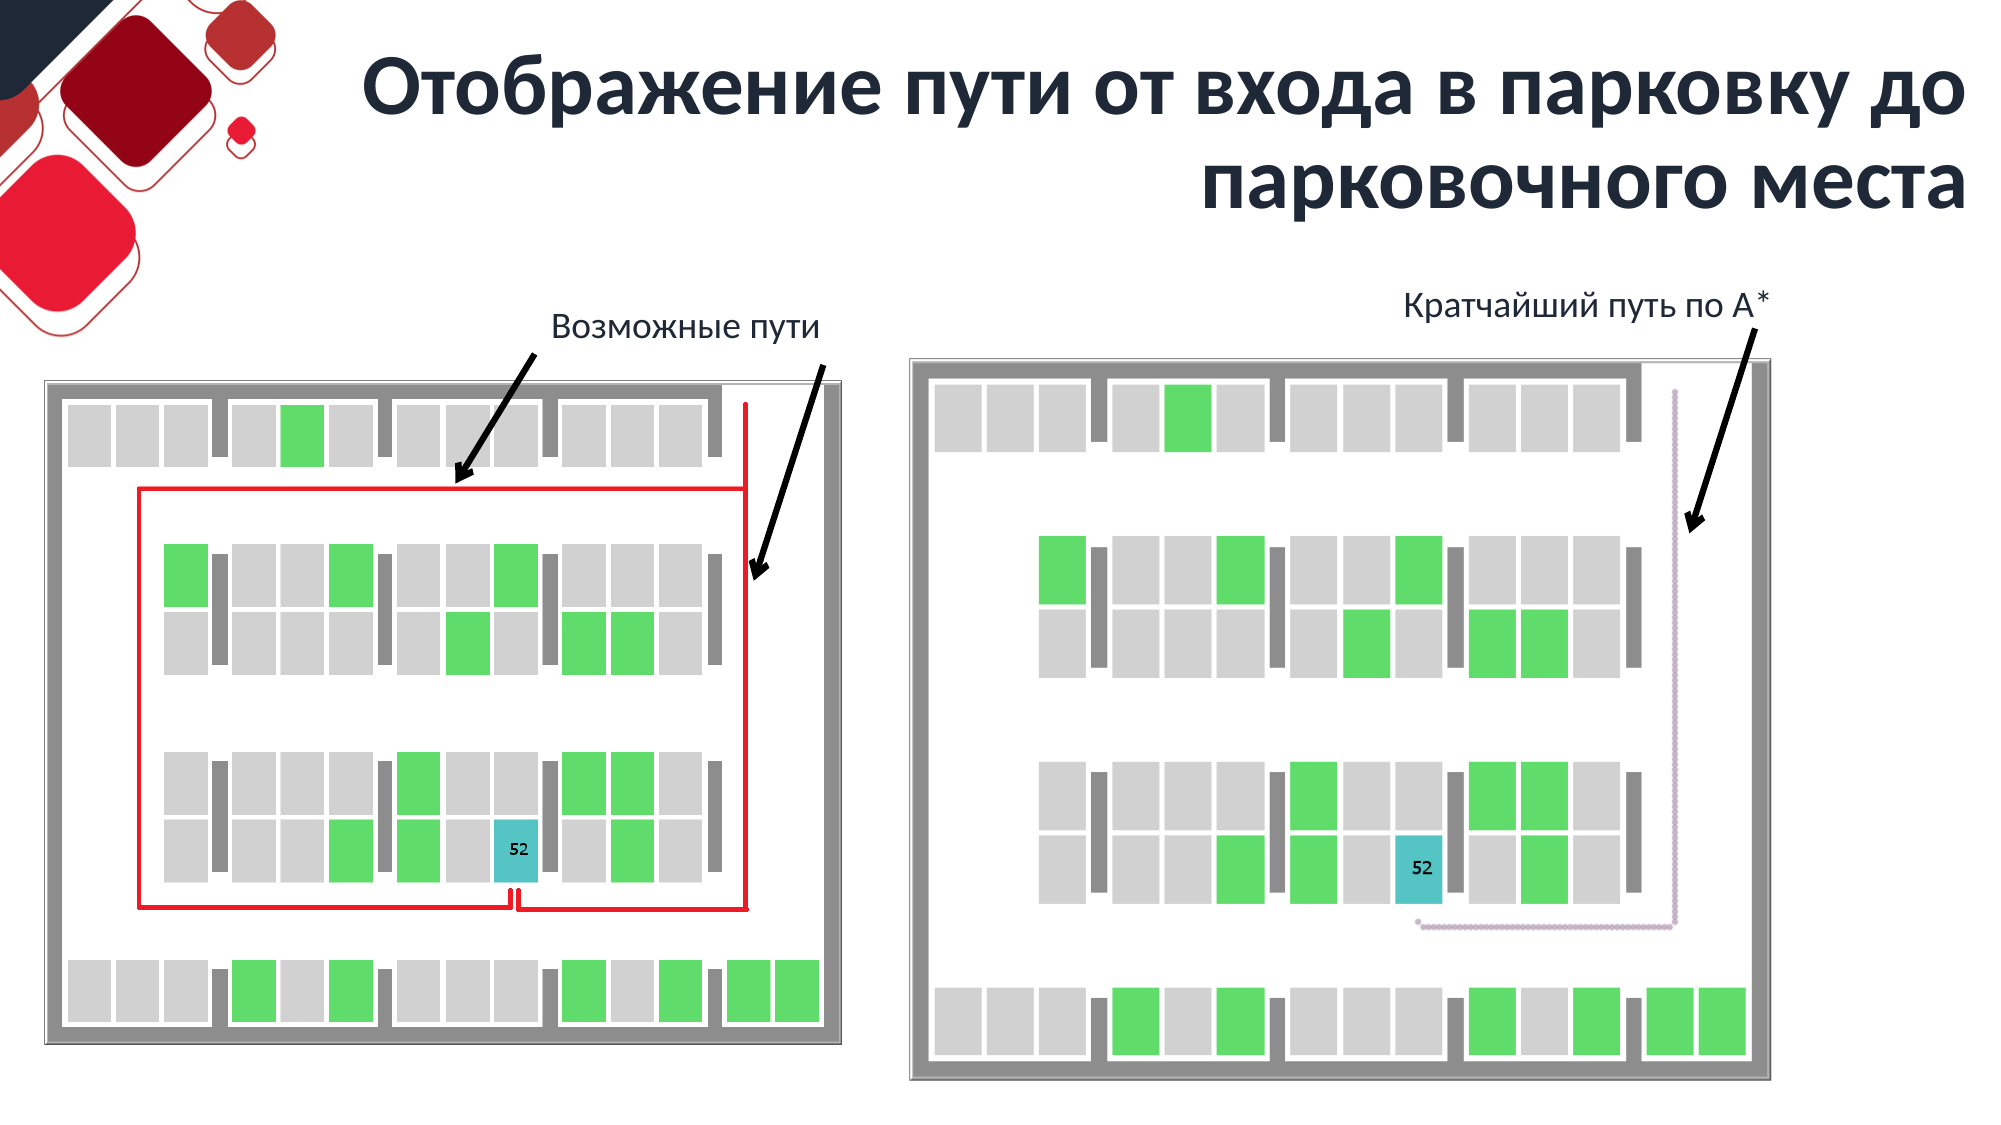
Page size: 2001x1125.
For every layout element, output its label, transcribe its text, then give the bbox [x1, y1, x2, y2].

text_box Возможные пути [536, 293, 837, 353]
text_box Отображение пути от входа в парковку до парковочного места [307, 30, 1985, 236]
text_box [36, 353, 850, 1057]
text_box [1689, 328, 1756, 534]
picture [0, 0, 2000, 1125]
text_box Кратчайший путь по А* [1388, 272, 1789, 332]
